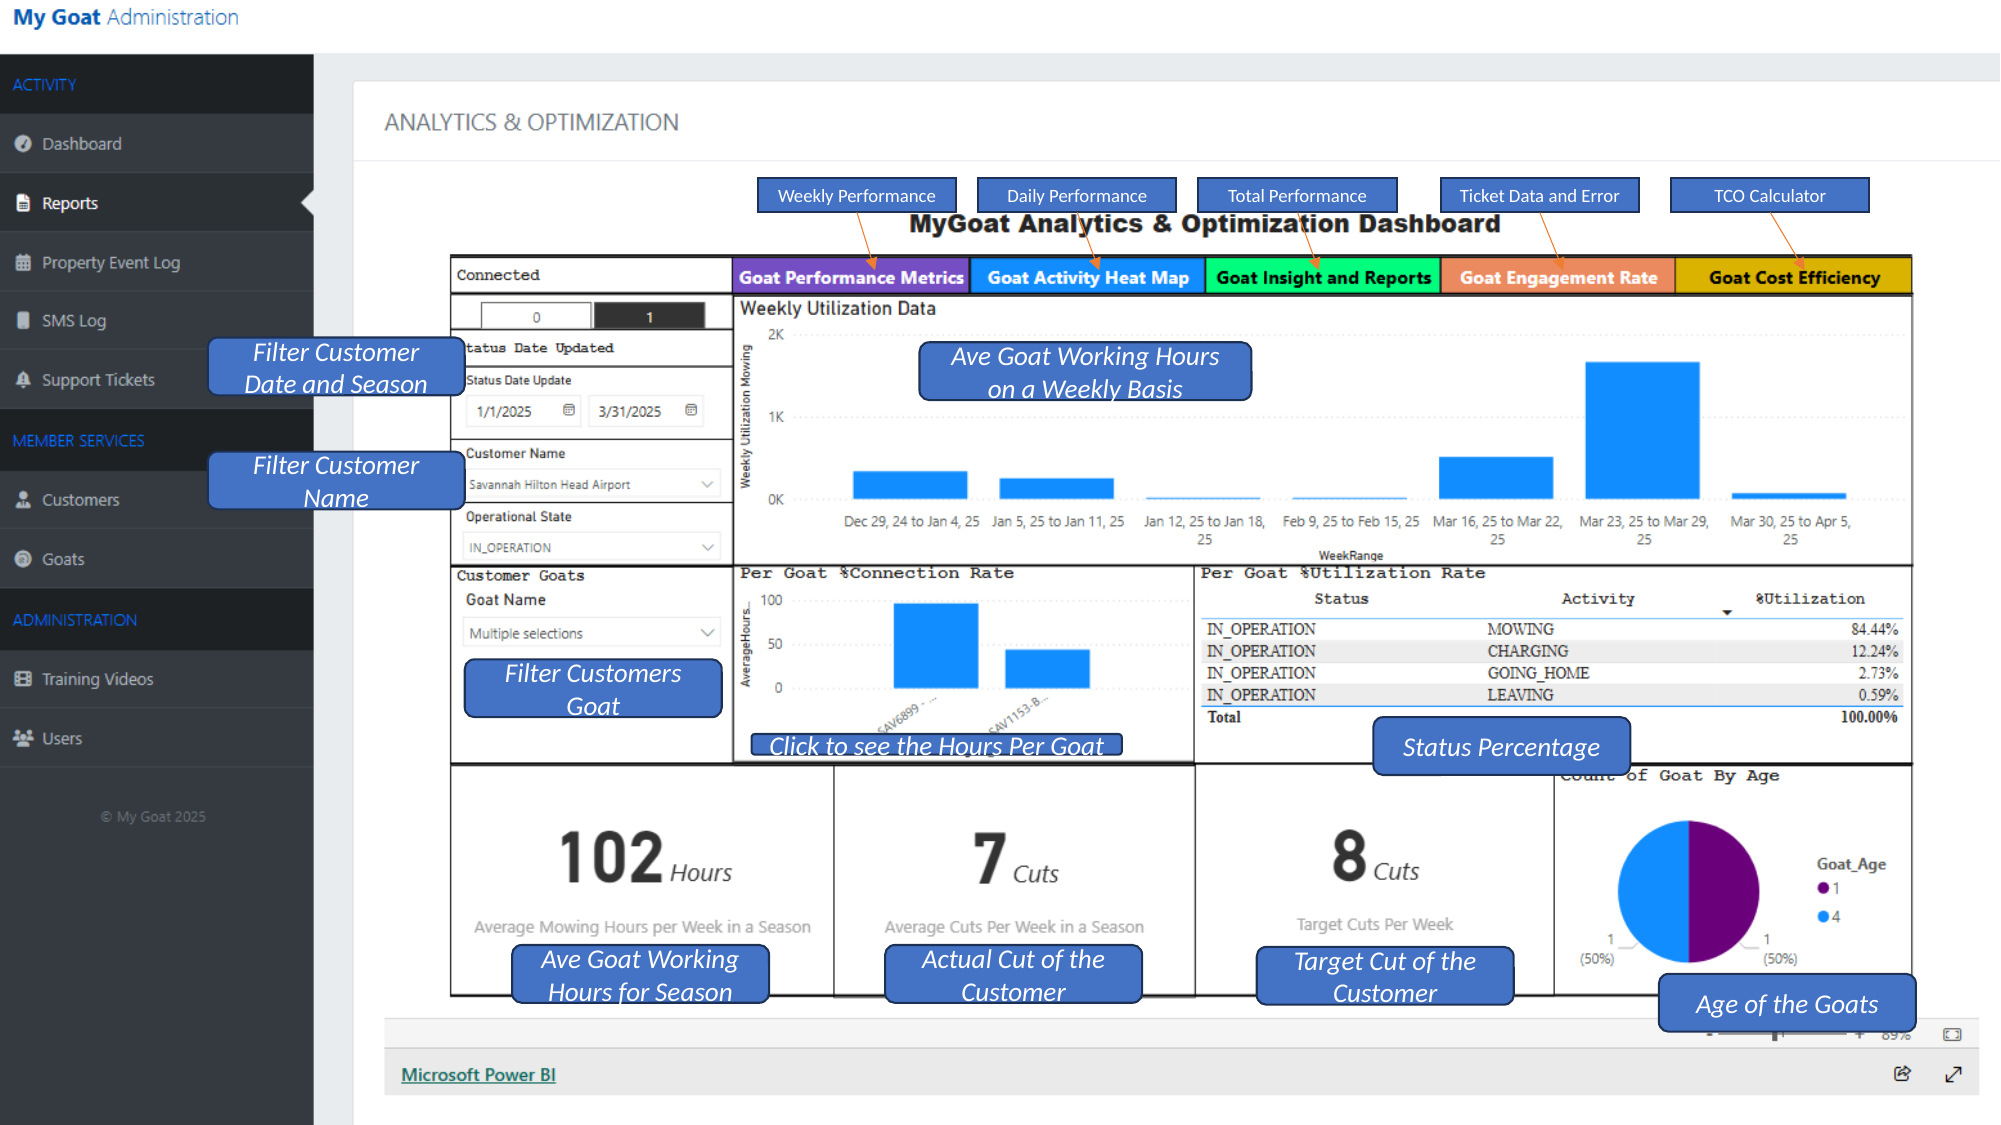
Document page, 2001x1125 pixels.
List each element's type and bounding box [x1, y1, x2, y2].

text_box [856, 212, 875, 271]
text_box [1297, 212, 1319, 271]
picture [0, 0, 2000, 1125]
text_box [1539, 212, 1564, 271]
text_box [1077, 212, 1100, 271]
text_box [1770, 212, 1805, 271]
